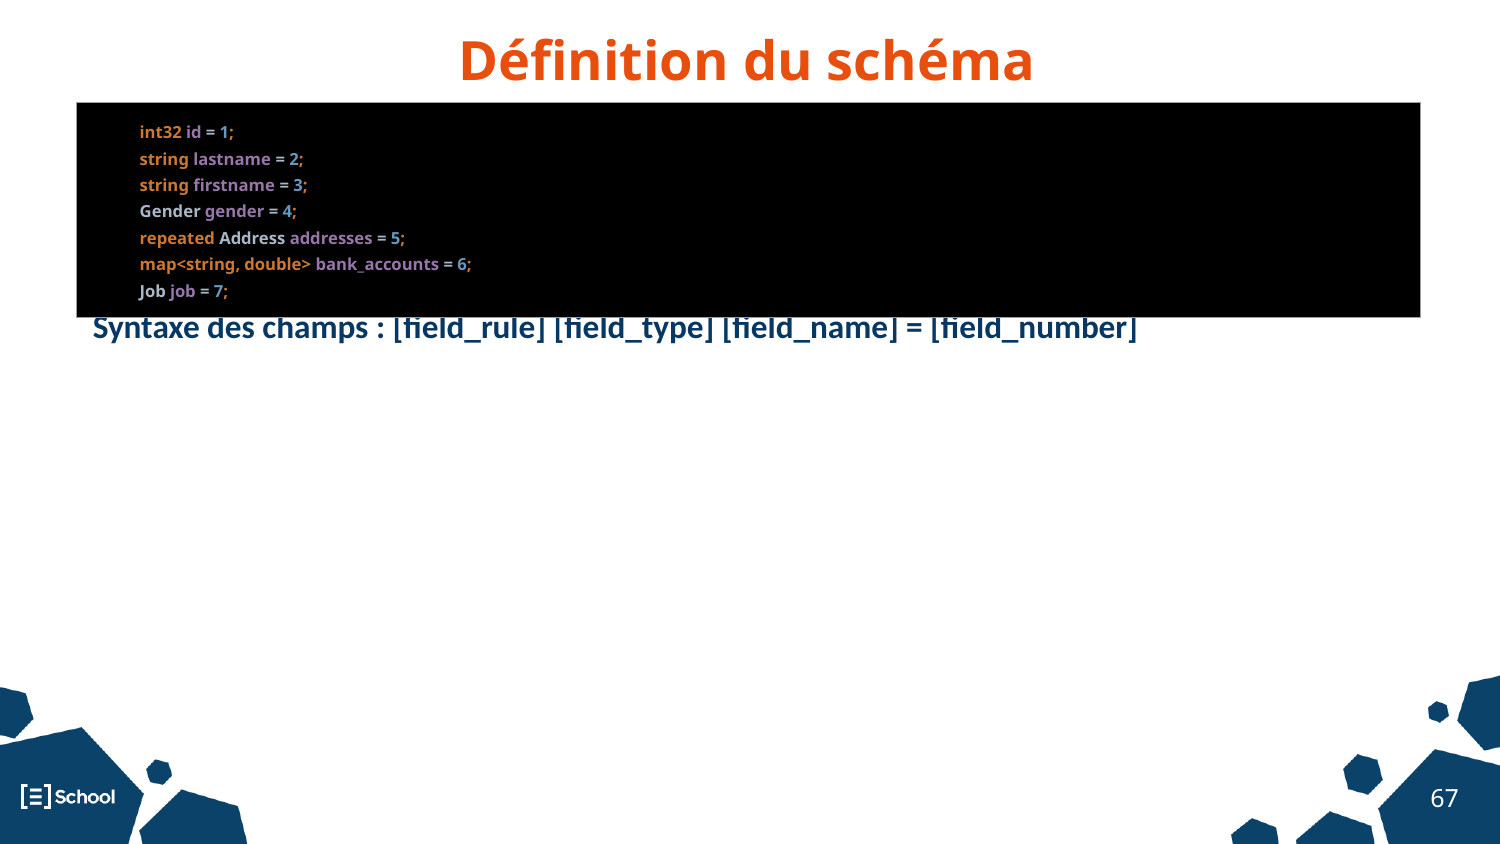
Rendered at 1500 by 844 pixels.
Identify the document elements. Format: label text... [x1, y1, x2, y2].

table_header int32 id = 1; string lastname = 2; string firstname = 3; Gender gender = 4; repeated Address addresses = 5; map<string, double> bank_accounts = 6; Job job = 7; [77, 103, 1420, 317]
picture [0, 0, 1500, 844]
slide_number ‹#› [1383, 767, 1474, 832]
text_box Définition du schéma [22, 11, 1472, 123]
text_box Syntaxe des champs : [field_rule] [field_type] [field_name] = [field_number] [77, 290, 1423, 355]
